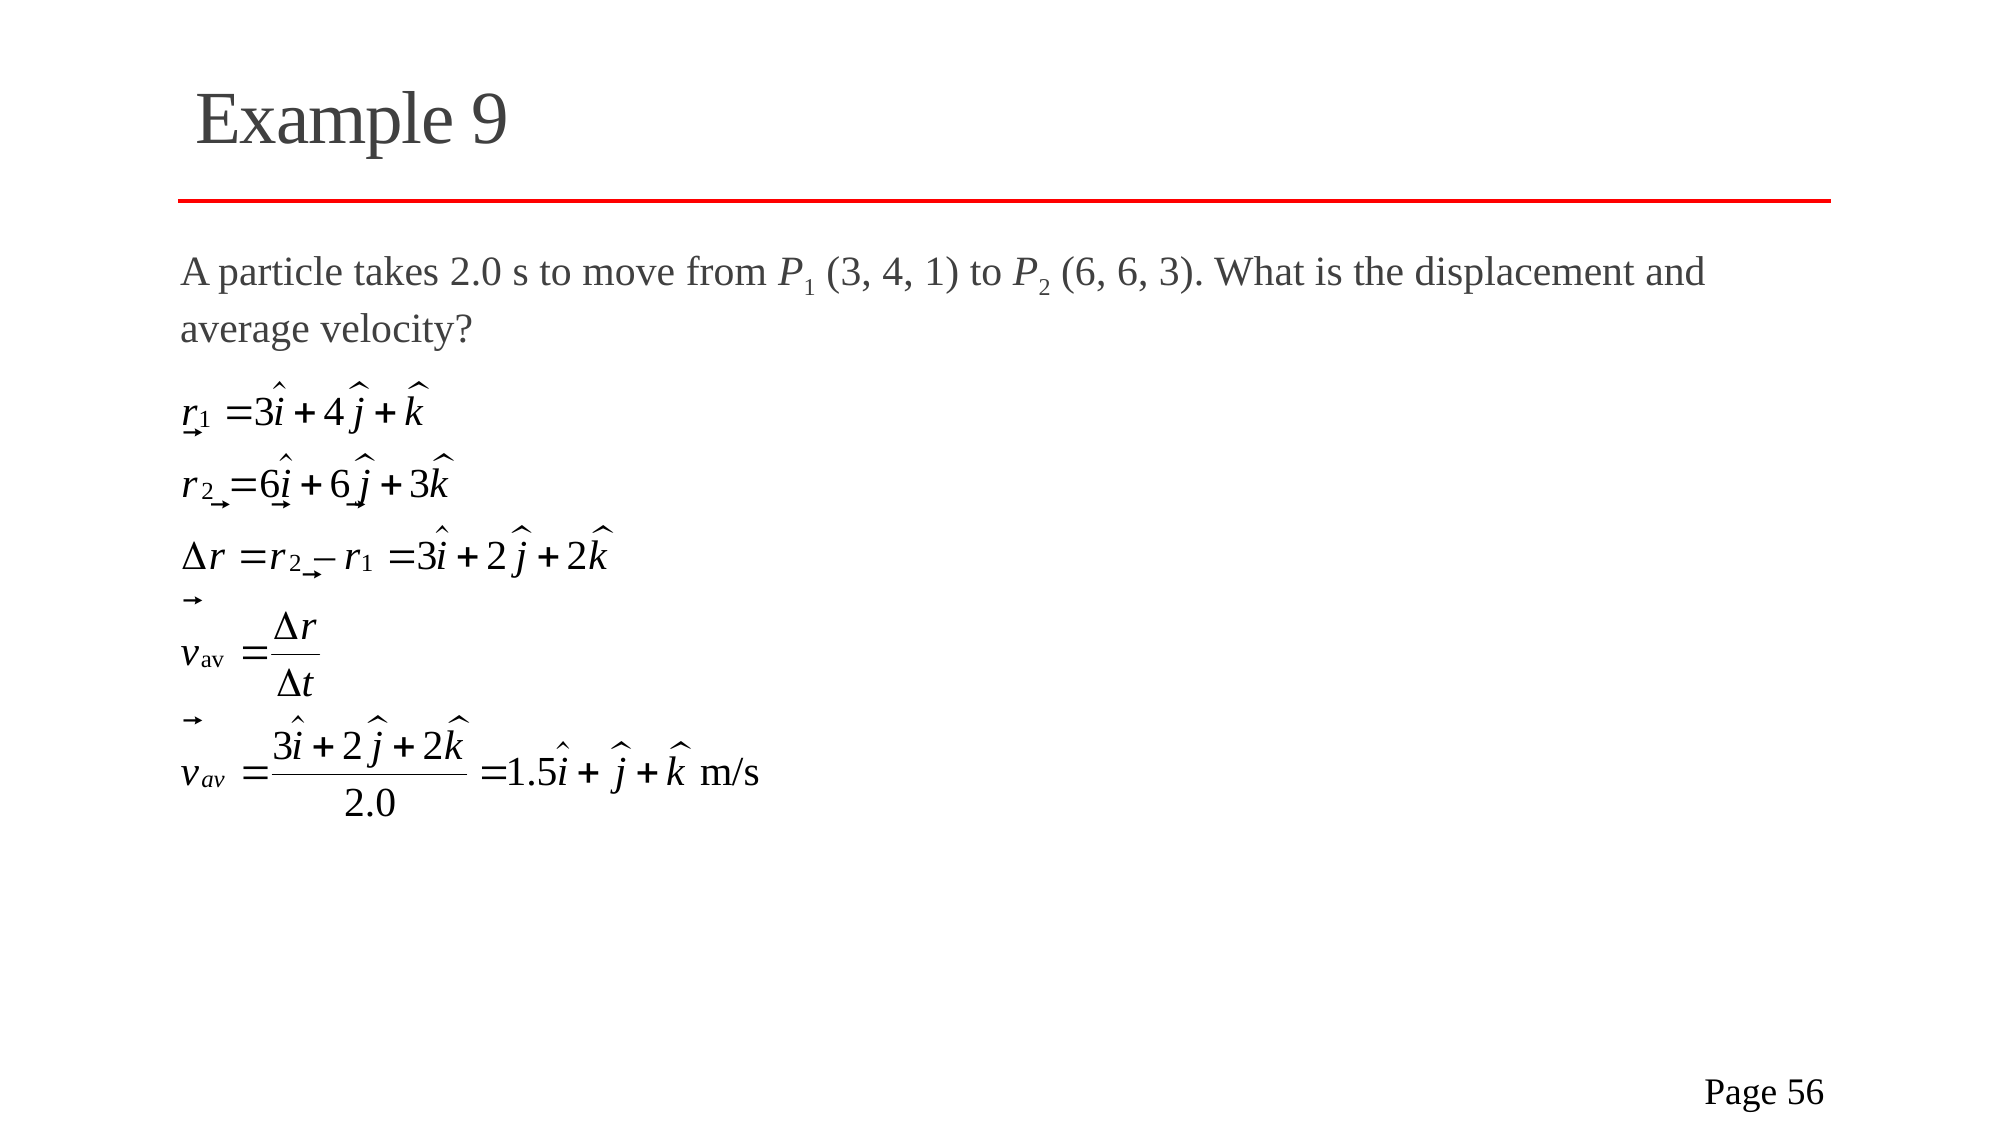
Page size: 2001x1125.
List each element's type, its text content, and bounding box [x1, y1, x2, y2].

title Example 9 [180, 47, 1830, 195]
slide_number Page 56 [1624, 1059, 1840, 1120]
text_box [176, 377, 766, 823]
list A particle takes 2.0 s to move from P1 (3, 4, 1) to P2 (6, 6, 3). What is the displacement and average velocity? [180, 236, 1834, 1004]
